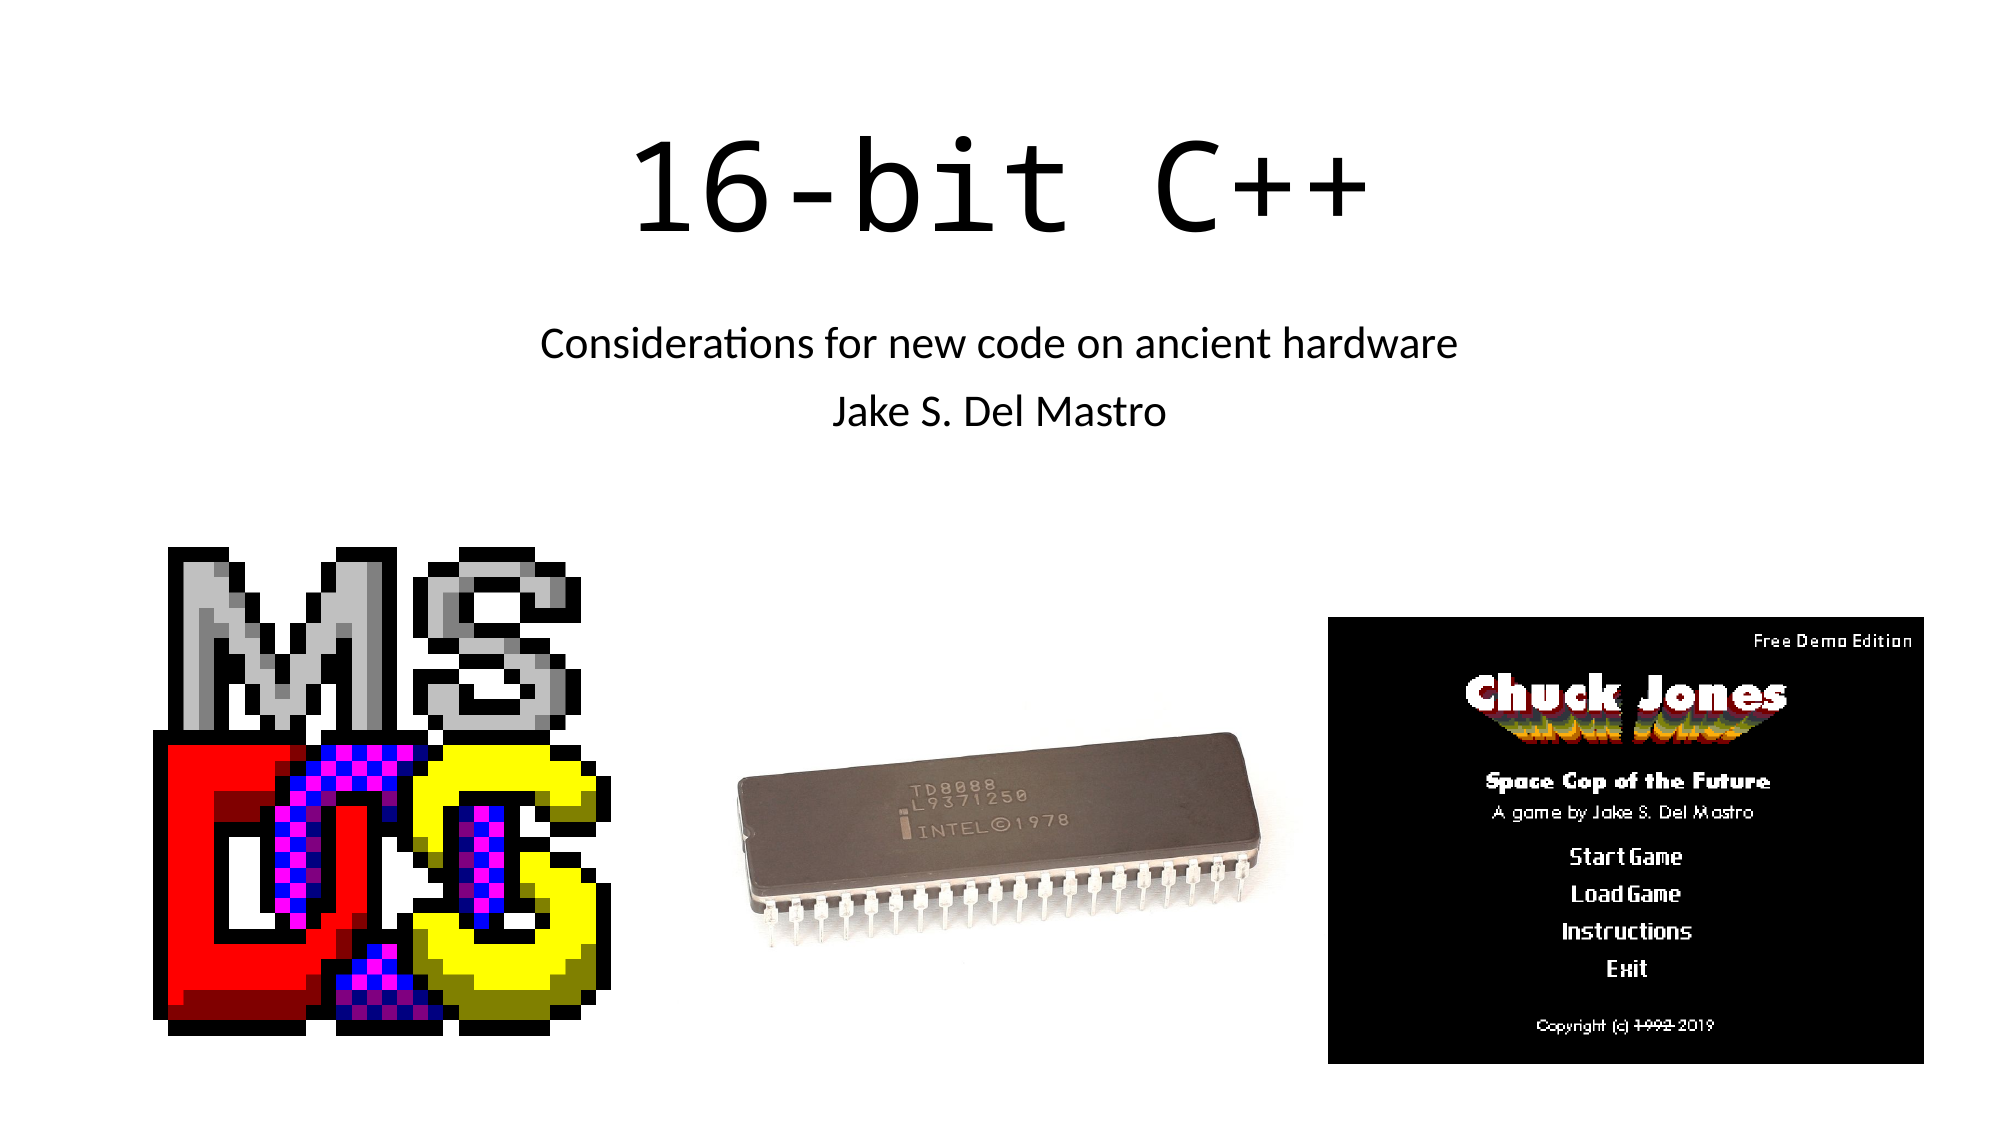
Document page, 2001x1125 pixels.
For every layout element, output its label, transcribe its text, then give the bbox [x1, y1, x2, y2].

title 16-bit C++ [249, 48, 1750, 267]
picture [99, 508, 1924, 1081]
subtitle Considerations for new code on ancient hardware Jake S. Del Mastro [249, 312, 1750, 445]
